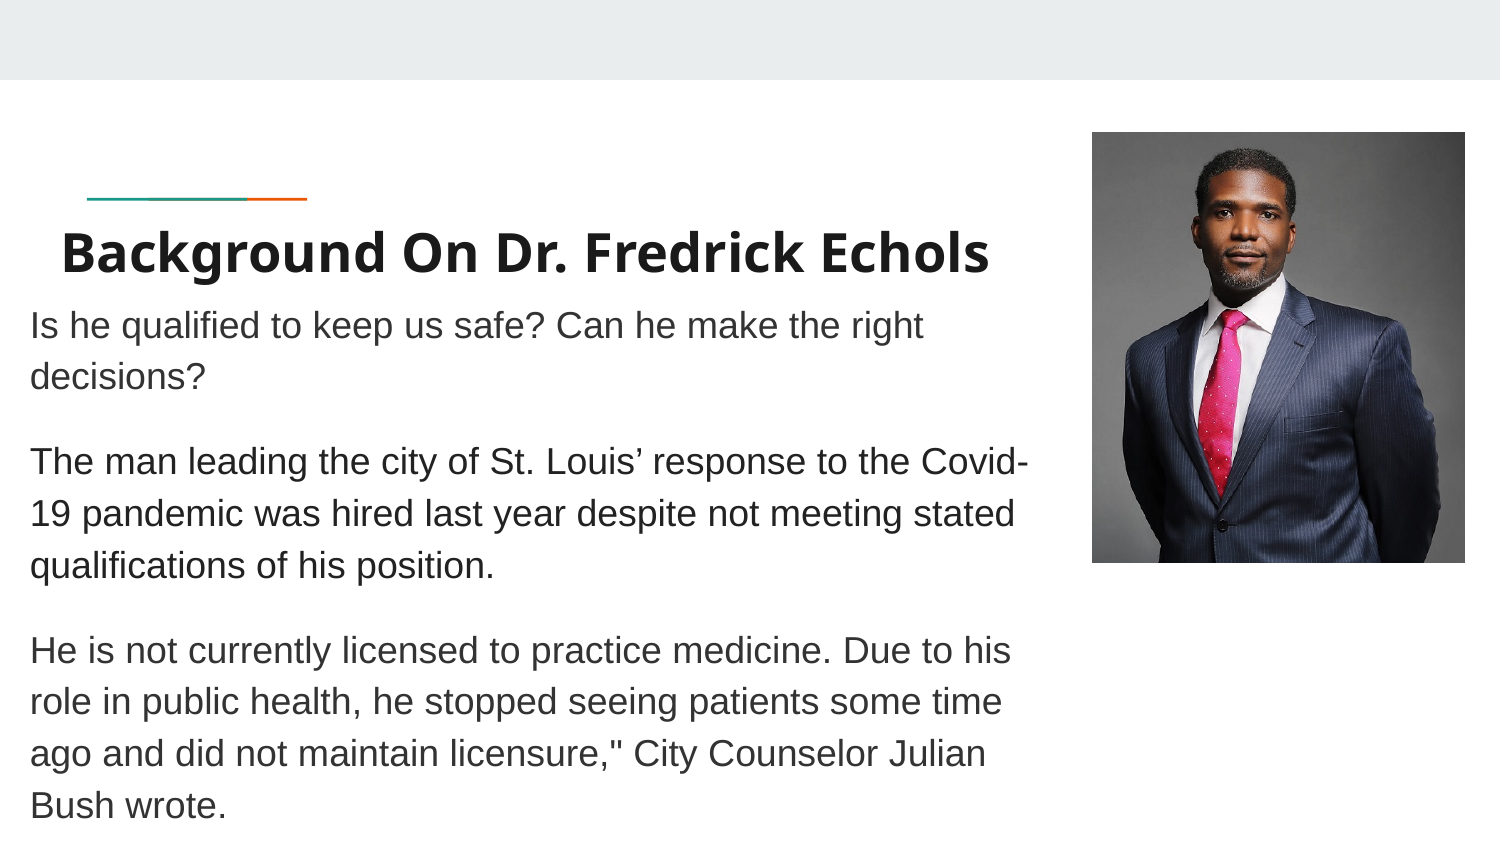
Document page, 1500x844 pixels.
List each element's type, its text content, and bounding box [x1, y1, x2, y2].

picture [1092, 132, 1466, 563]
list Is he qualified to keep us safe? Can he make the right decisions? The man leading the city of St. Louis’ response to the Covid-19 pandemic was hired last year despite not meeting stated qualifications of his position. He is not currently licensed to practice medicine. Due to his role in public health, he stopped seeing patients some time ago and did not maintain licensure," City Counselor Julian Bush wrote. [14, 278, 1071, 763]
title Background On Dr. Fredrick Echols [45, 203, 1087, 292]
